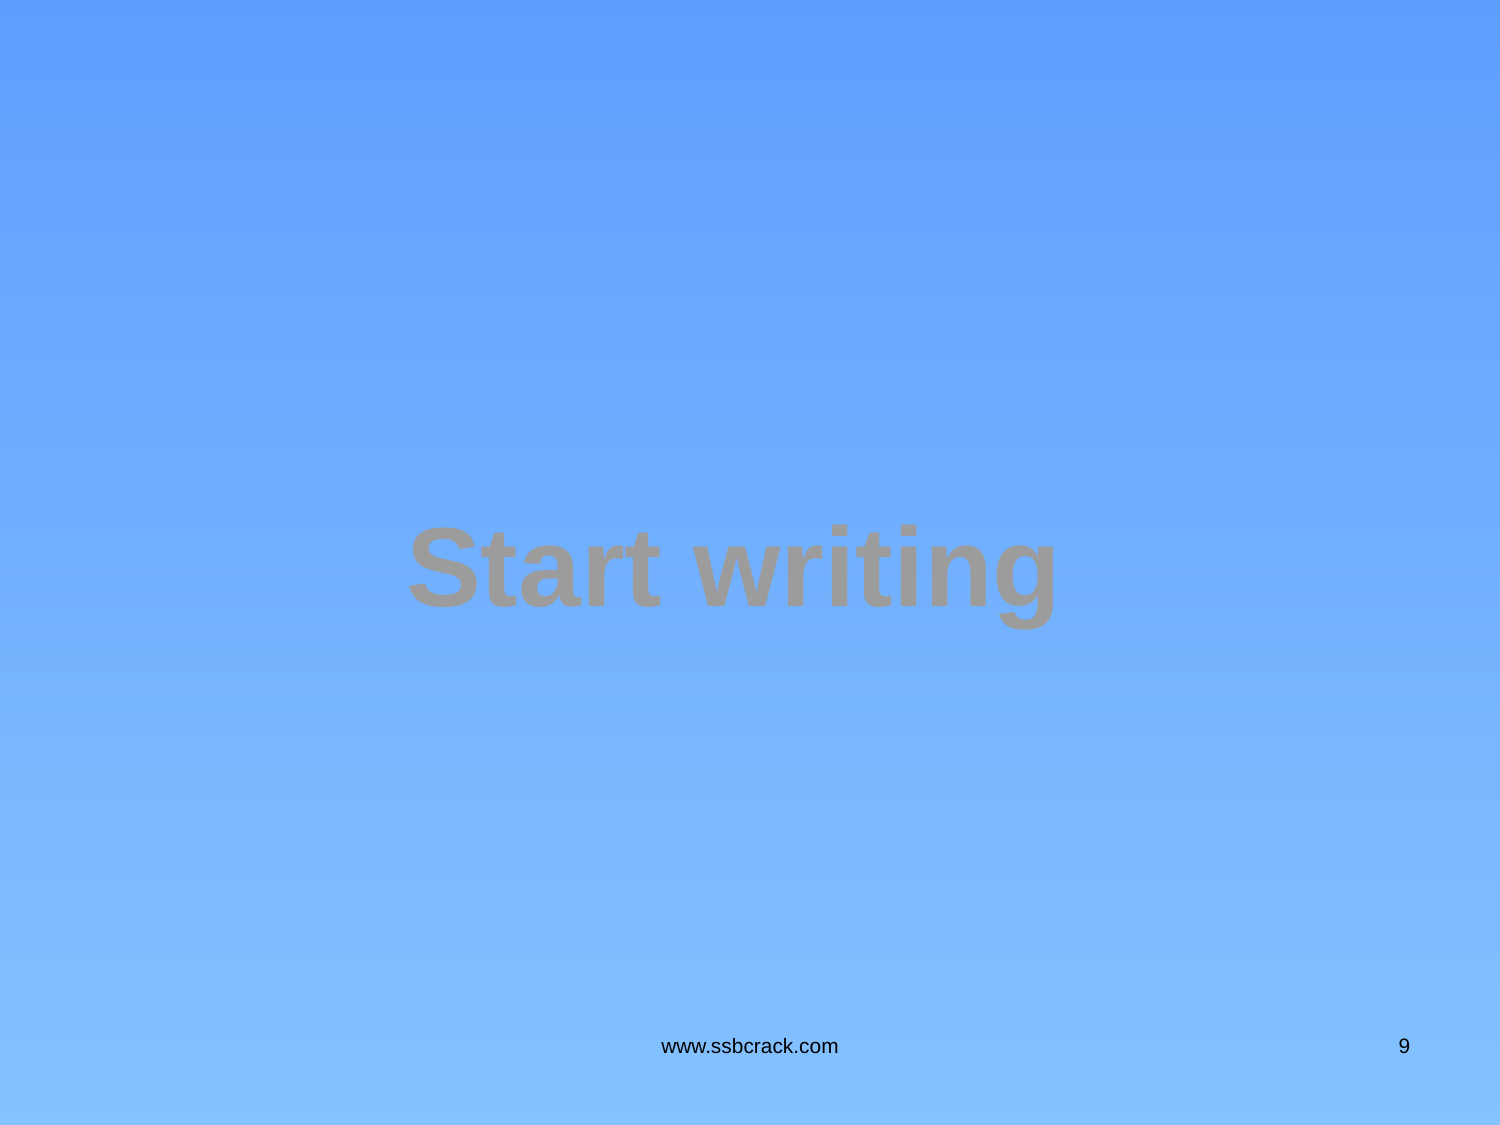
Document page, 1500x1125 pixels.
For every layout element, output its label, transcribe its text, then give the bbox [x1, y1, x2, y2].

footer www.ssbcrack.com [512, 1025, 988, 1100]
slide_number 9 [1074, 1025, 1425, 1100]
text_box Start writing [391, 486, 1109, 637]
